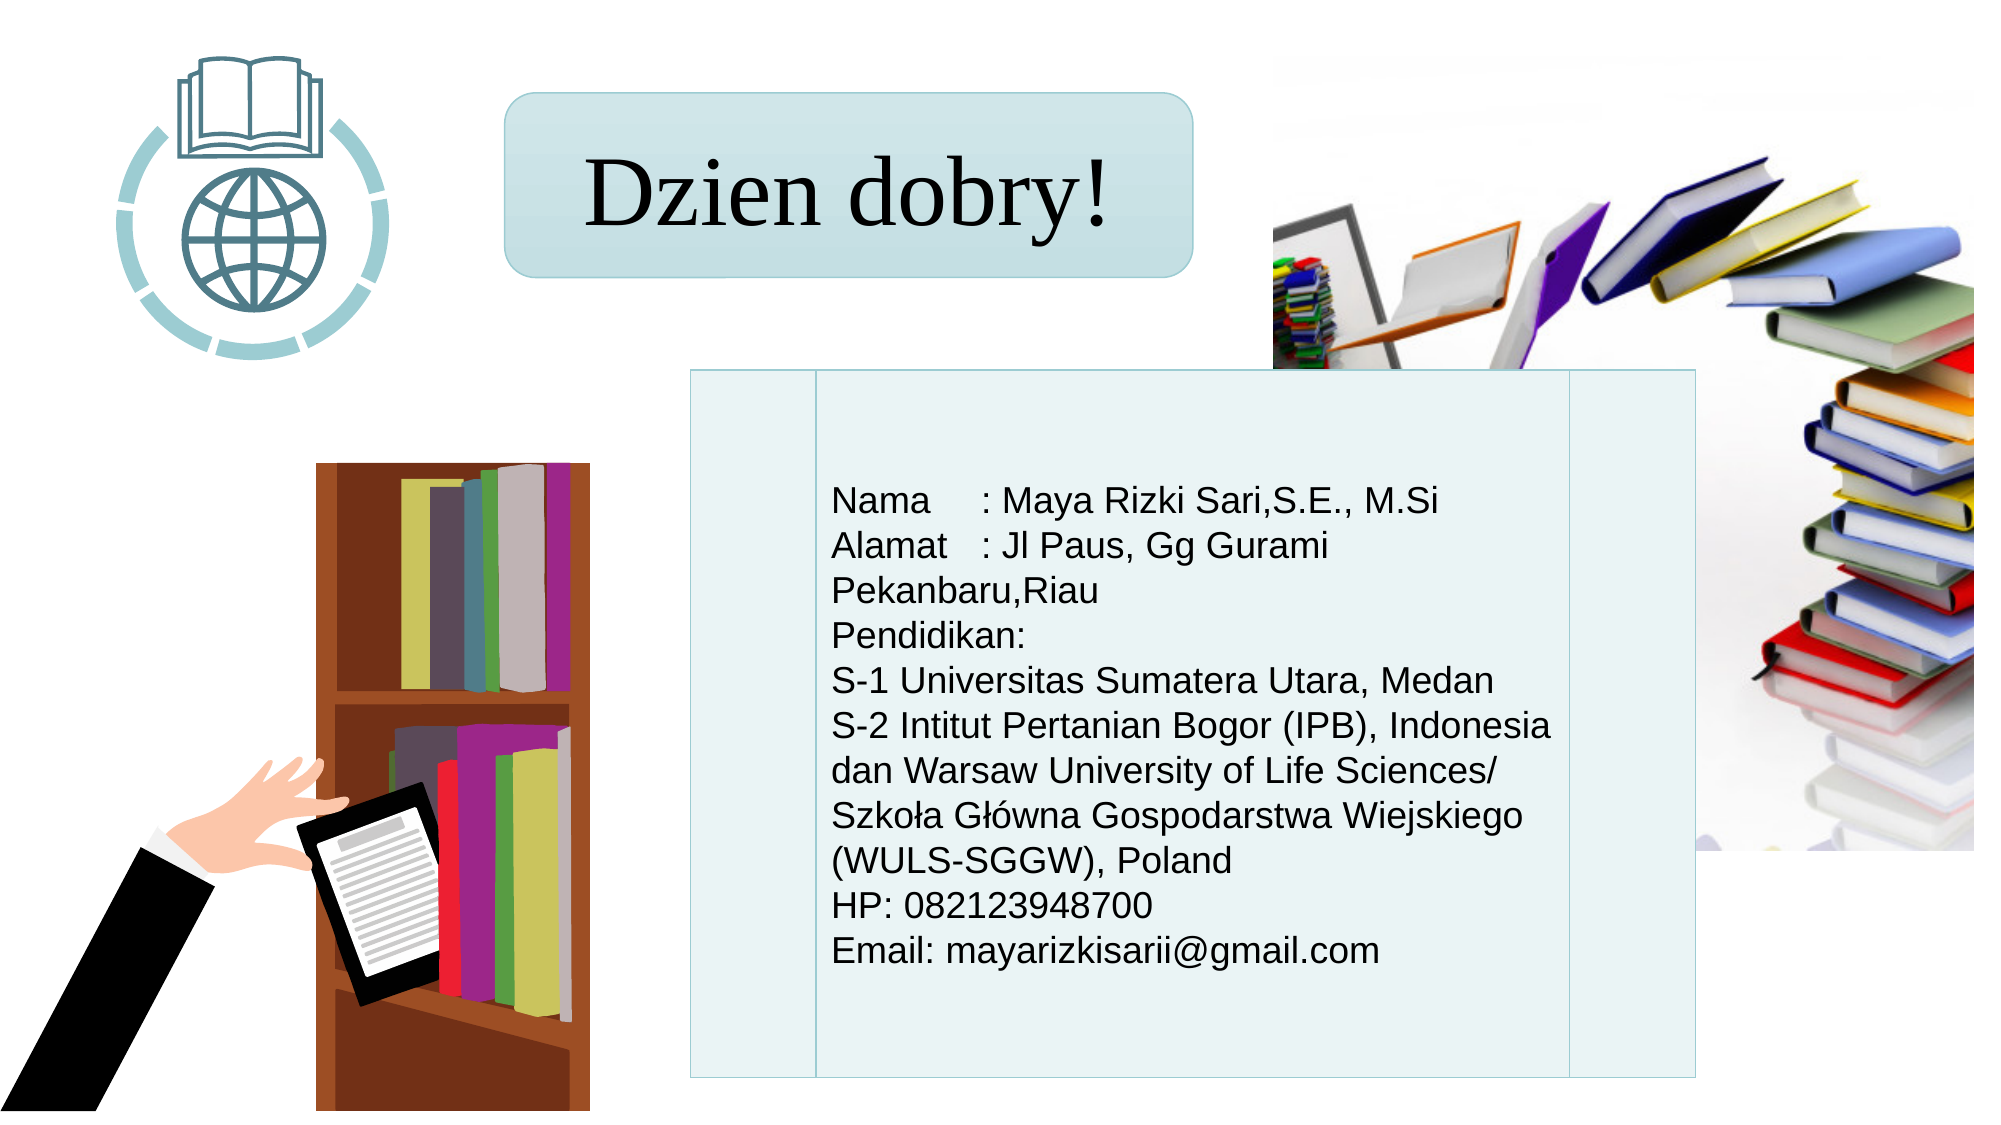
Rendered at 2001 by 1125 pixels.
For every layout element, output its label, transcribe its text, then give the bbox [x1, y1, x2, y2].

text_box Dzien dobry! [504, 92, 1193, 278]
picture [1272, 55, 1975, 851]
text_box Nama : Maya Rizki Sari,S.E., M.Si Alamat : Jl Paus, Gg Gurami Pekanbaru,Riau Pendidikan: S-1 Universitas Sumatera Utara, Medan S-2 Intitut Pertanian Bogor (IPB), Indonesia dan Warsaw University of Life Sciences/ Szkoła Główna Gospodarstwa Wiejskiego (WULS-SGGW), Poland HP: 082123948700 Email: mayarizkisarii@gmail.com [690, 370, 1696, 1078]
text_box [115, 55, 390, 361]
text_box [0, 462, 591, 1125]
